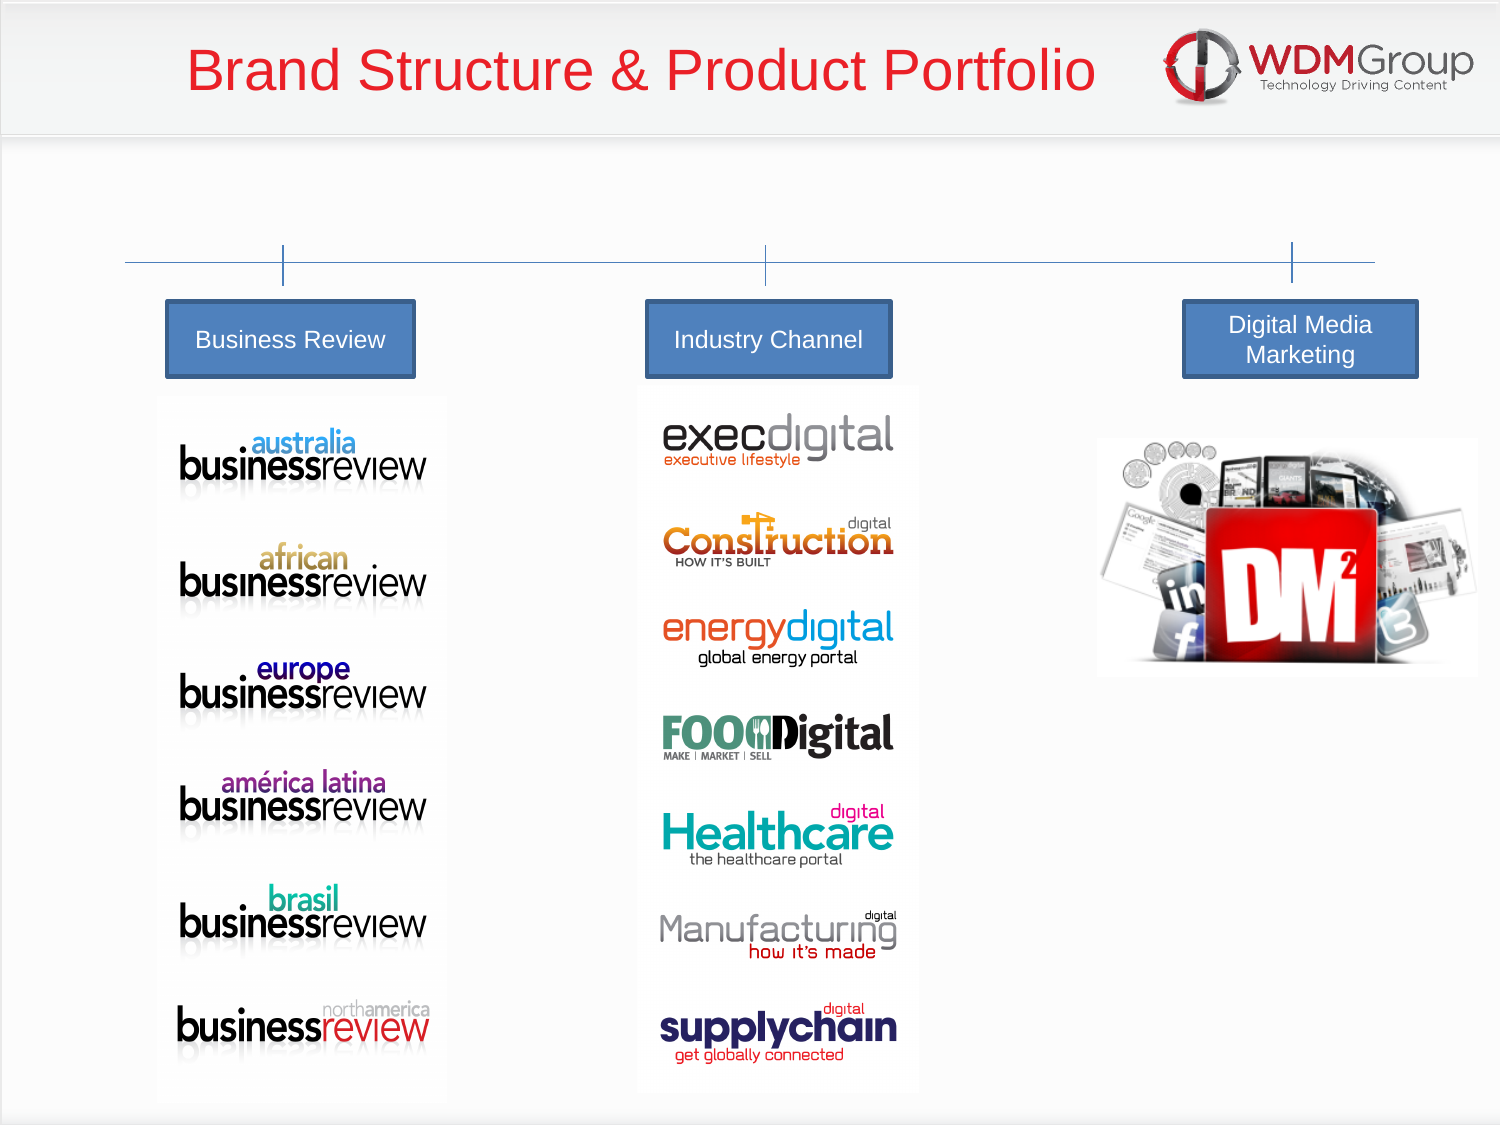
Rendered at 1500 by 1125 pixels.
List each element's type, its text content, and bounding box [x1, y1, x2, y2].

text_box Digital Media Marketing [1182, 299, 1419, 379]
picture [0, 0, 1500, 1125]
text_box Business Review [165, 299, 416, 379]
text_box Industry Channel [645, 299, 893, 379]
title Brand Structure & Product Portfolio [0, 0, 1318, 162]
